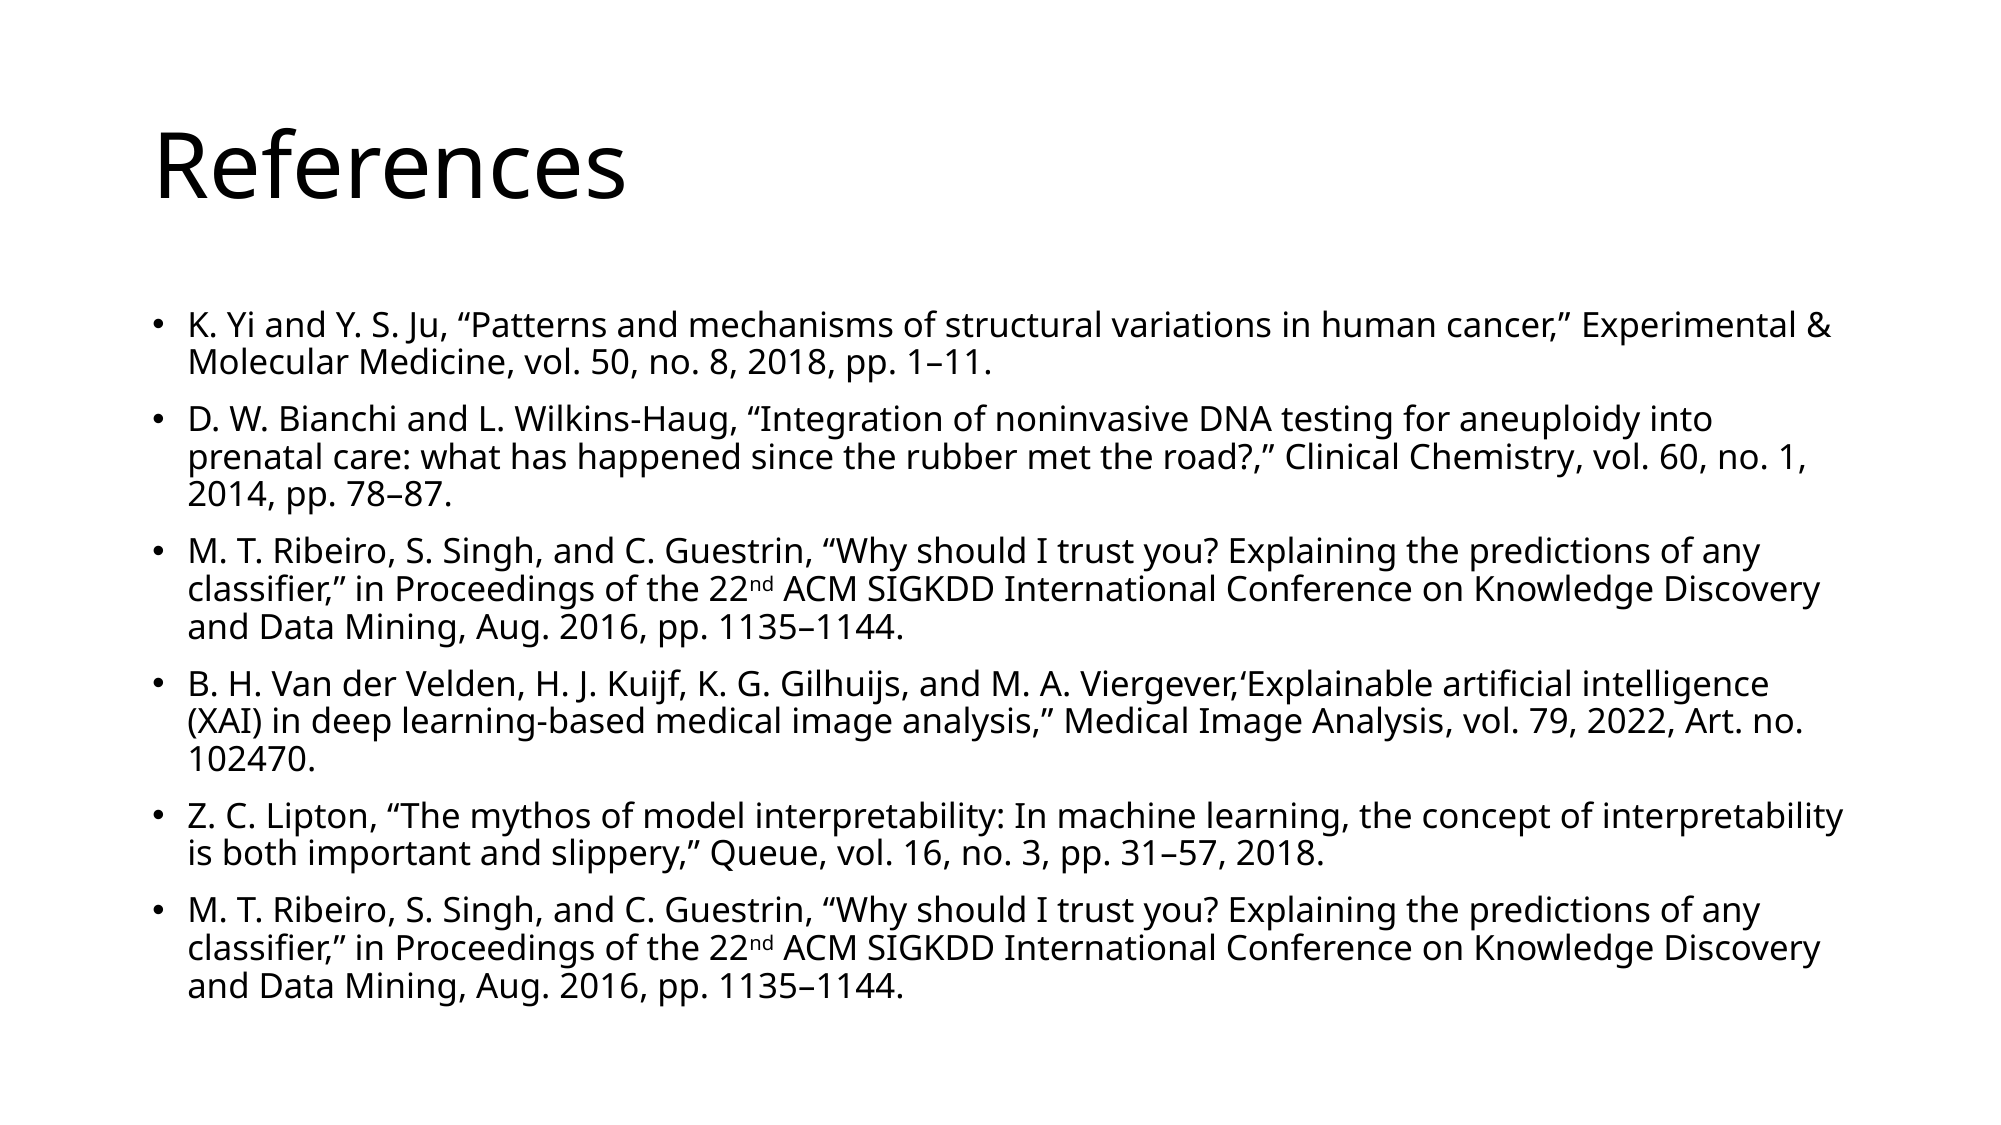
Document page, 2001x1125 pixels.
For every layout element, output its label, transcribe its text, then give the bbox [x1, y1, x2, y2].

title References [137, 59, 1863, 278]
list K. Yi and Y. S. Ju, “Patterns and mechanisms of structural variations in human cancer,” Experimental & Molecular Medicine, vol. 50, no. 8, 2018, pp. 1–11. D. W. Bianchi and L. Wilkins-Haug, “Integration of noninvasive DNA testing for aneuploidy into prenatal care: what has happened since the rubber met the road?,” Clinical Chemistry, vol. 60, no. 1, 2014, pp. 78–87. M. T. Ribeiro, S. Singh, and C. Guestrin, “Why should I trust you? Explaining the predictions of any classifier,” in Proceedings of the 22nd ACM SIGKDD International Conference on Knowledge Discovery and Data Mining, Aug. 2016, pp. 1135–1144. B. H. Van der Velden, H. J. Kuijf, K. G. Gilhuijs, and M. A. Viergever,‘Explainable artificial intelligence (XAI) in deep learning-based medical image analysis,” Medical Image Analysis, vol. 79, 2022, Art. no. 102470. Z. C. Lipton, “The mythos of model interpretability: In machine learning, the concept of interpretability is both important and slippery,” Queue, vol. 16, no. 3, pp. 31–57, 2018. M. T. Ribeiro, S. Singh, and C. Guestrin, “Why should I trust you? Explaining the predictions of any classifier,” in Proceedings of the 22nd ACM SIGKDD International Conference on Knowledge Discovery and Data Mining, Aug. 2016, pp. 1135–1144. [137, 299, 1863, 1014]
